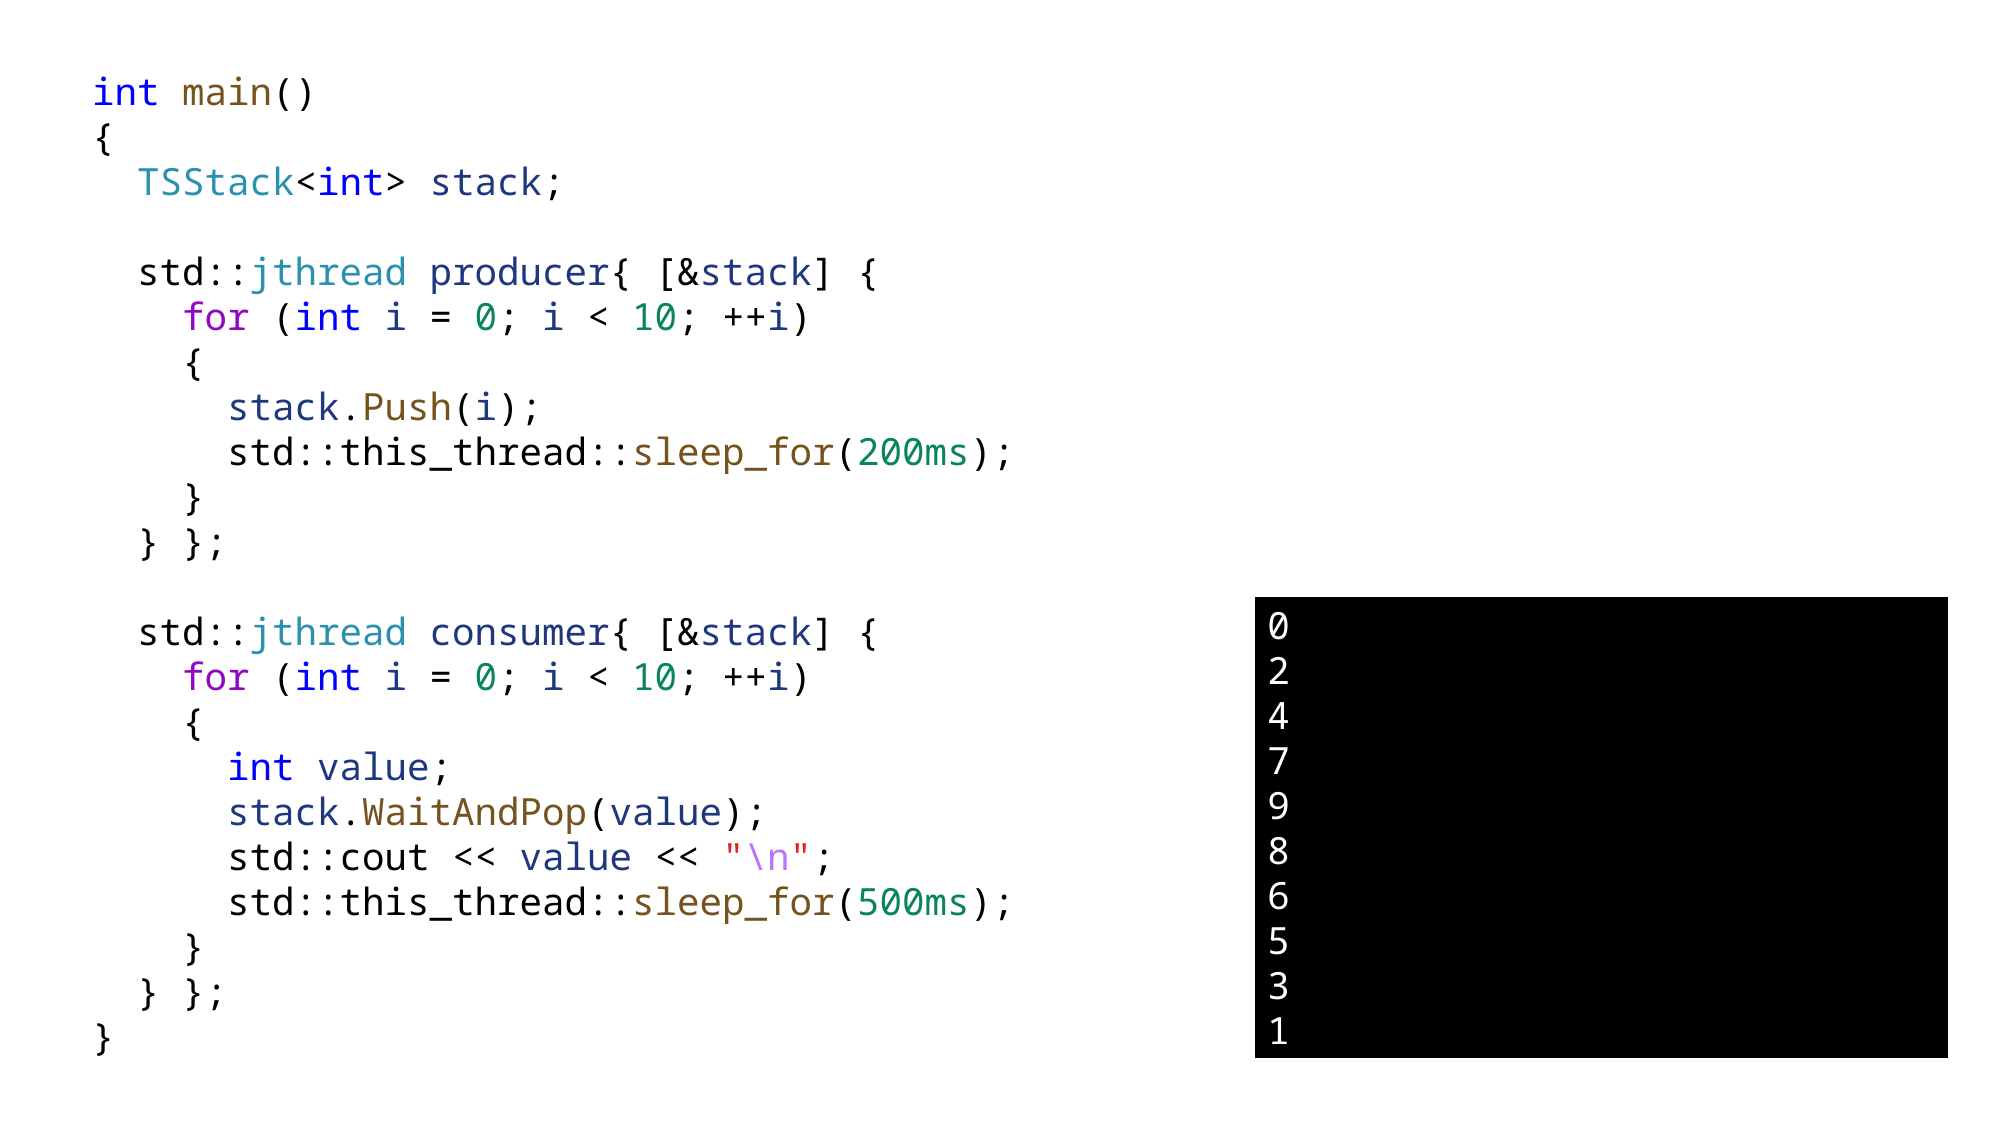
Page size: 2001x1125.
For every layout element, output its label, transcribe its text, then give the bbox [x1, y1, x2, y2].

text_box 0 2 4 7 9 8 6 5 3 1 [1251, 593, 1952, 1062]
text_box int main() { TSStack<int> stack; std::jthread producer{ [&stack] { for (int i = 0; i < 10; ++i) { stack.Push(i); std::this_thread::sleep_for(200ms); } } }; std::jthread consumer{ [&stack] { for (int i = 0; i < 10; ++i) { int value; stack.WaitAndPop(value); std::cout << value << "\n"; std::this_thread::sleep_for(500ms); } } }; } [77, 60, 1832, 1066]
